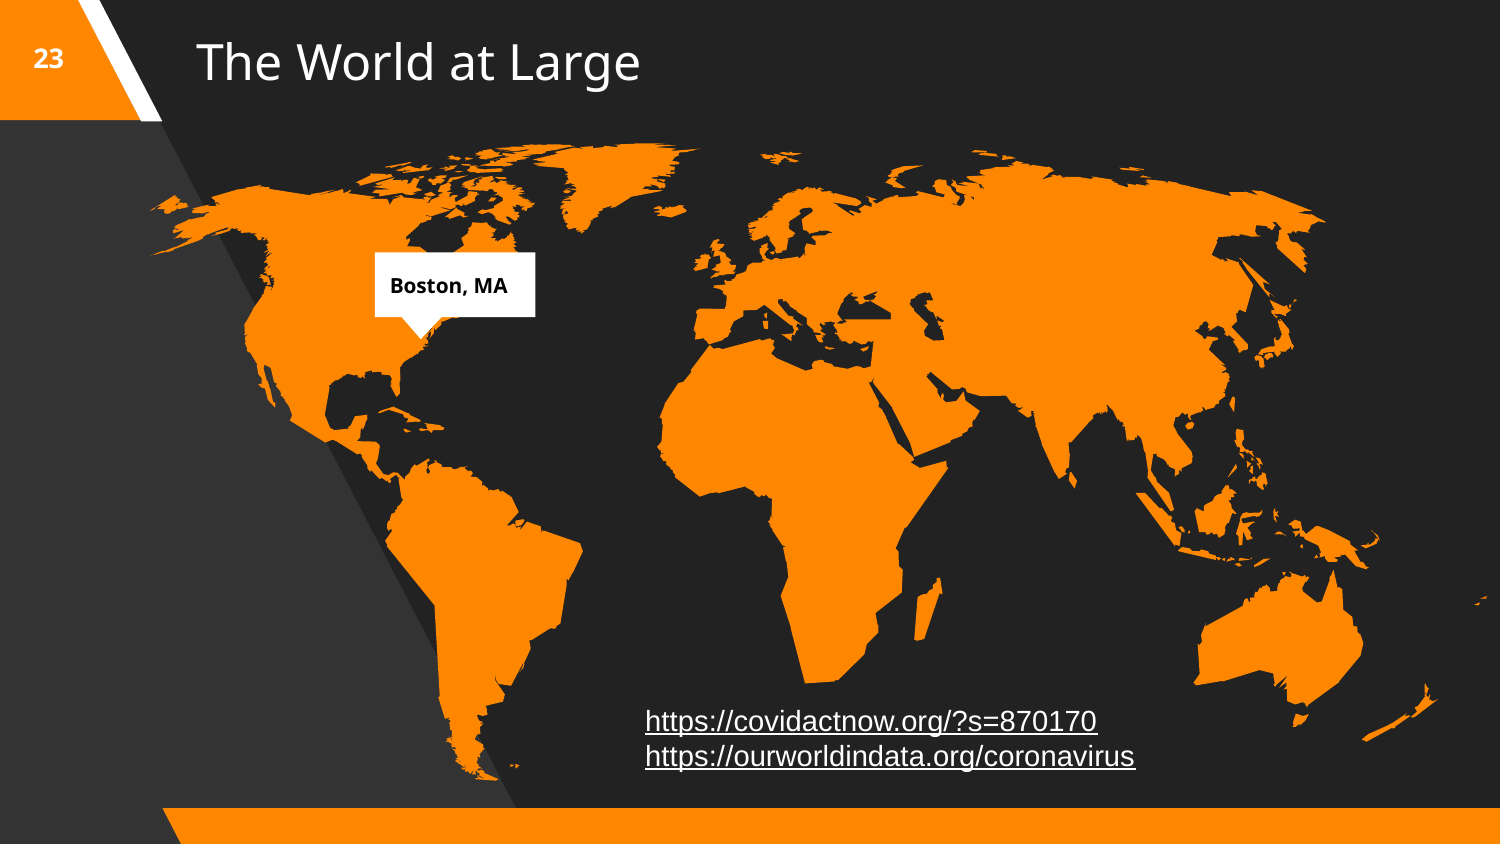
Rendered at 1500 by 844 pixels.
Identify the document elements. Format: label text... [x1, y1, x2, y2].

text_box [439, 165, 458, 172]
text_box https://covidactnow.org/?s=870170 https://ourworldindata.org/coronavirus [630, 694, 1152, 780]
text_box [149, 195, 189, 215]
text_box [446, 155, 462, 161]
text_box [355, 173, 424, 197]
text_box [385, 161, 433, 173]
text_box [460, 143, 702, 234]
slide_number 23 [0, 0, 98, 121]
text_box [1288, 519, 1370, 570]
title The World at Large [181, 0, 1285, 121]
text_box [150, 175, 583, 781]
text_box [1193, 569, 1364, 707]
text_box [971, 150, 1000, 157]
text_box Boston, MA [374, 252, 536, 340]
text_box [1361, 683, 1439, 742]
text_box [1360, 530, 1381, 549]
text_box [1001, 155, 1017, 161]
text_box [657, 160, 1326, 684]
text_box [1292, 713, 1309, 727]
text_box [759, 151, 803, 165]
